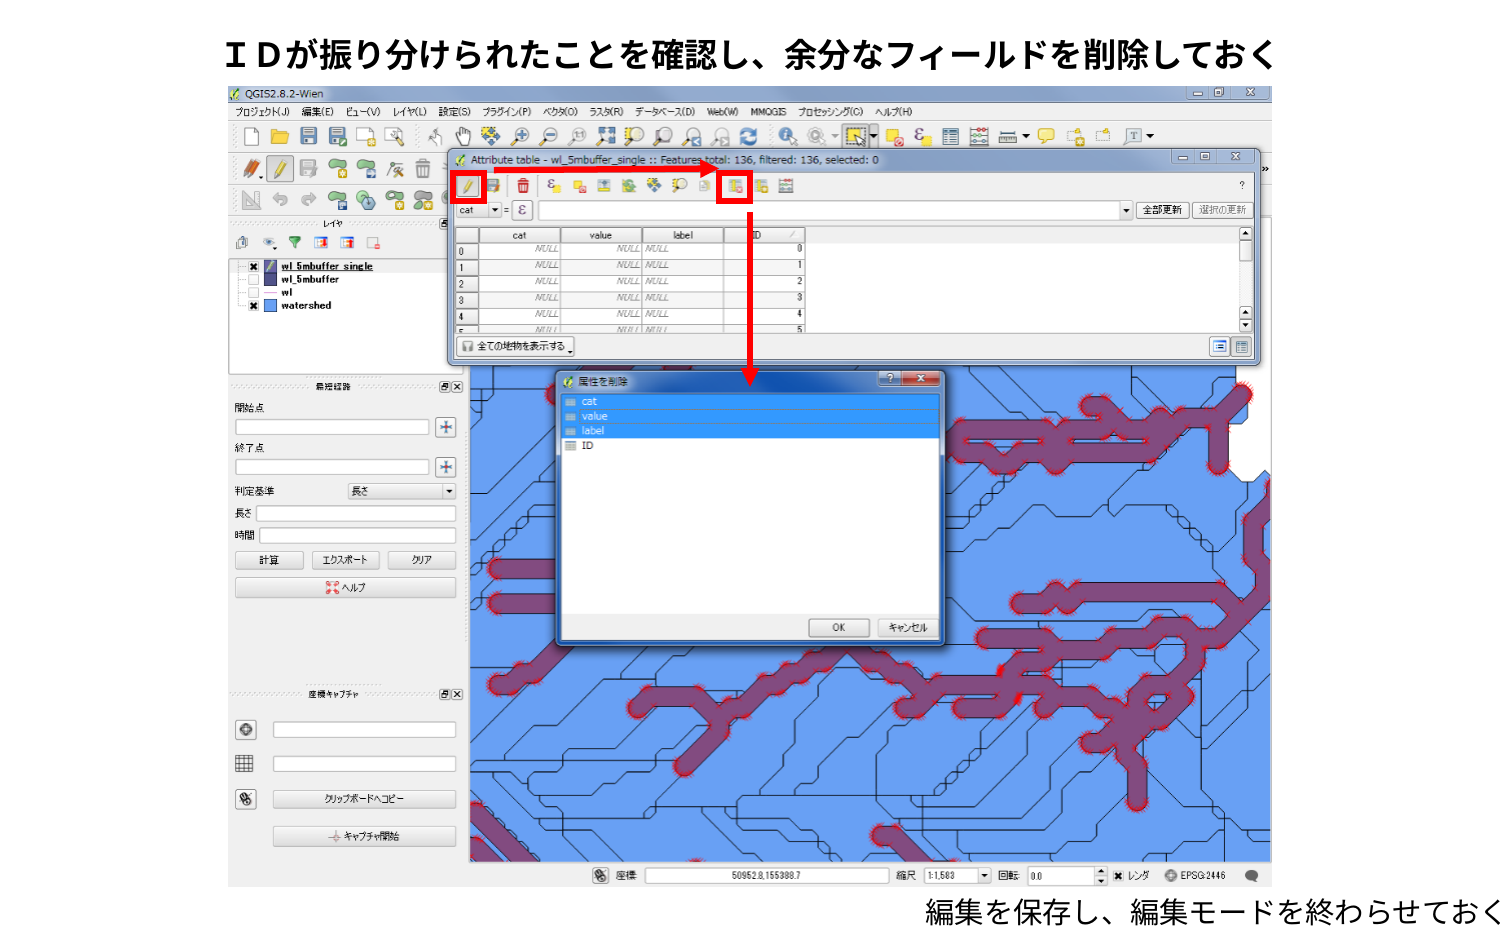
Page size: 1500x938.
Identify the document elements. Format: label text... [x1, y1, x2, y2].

text_box 編集を保存し、編集モードを終わらせておく。 [911, 886, 1500, 937]
picture [228, 86, 1272, 887]
text_box ＩＤが振り分けられたことを確認し、余分なフィールドを削除しておく [204, 26, 1296, 82]
